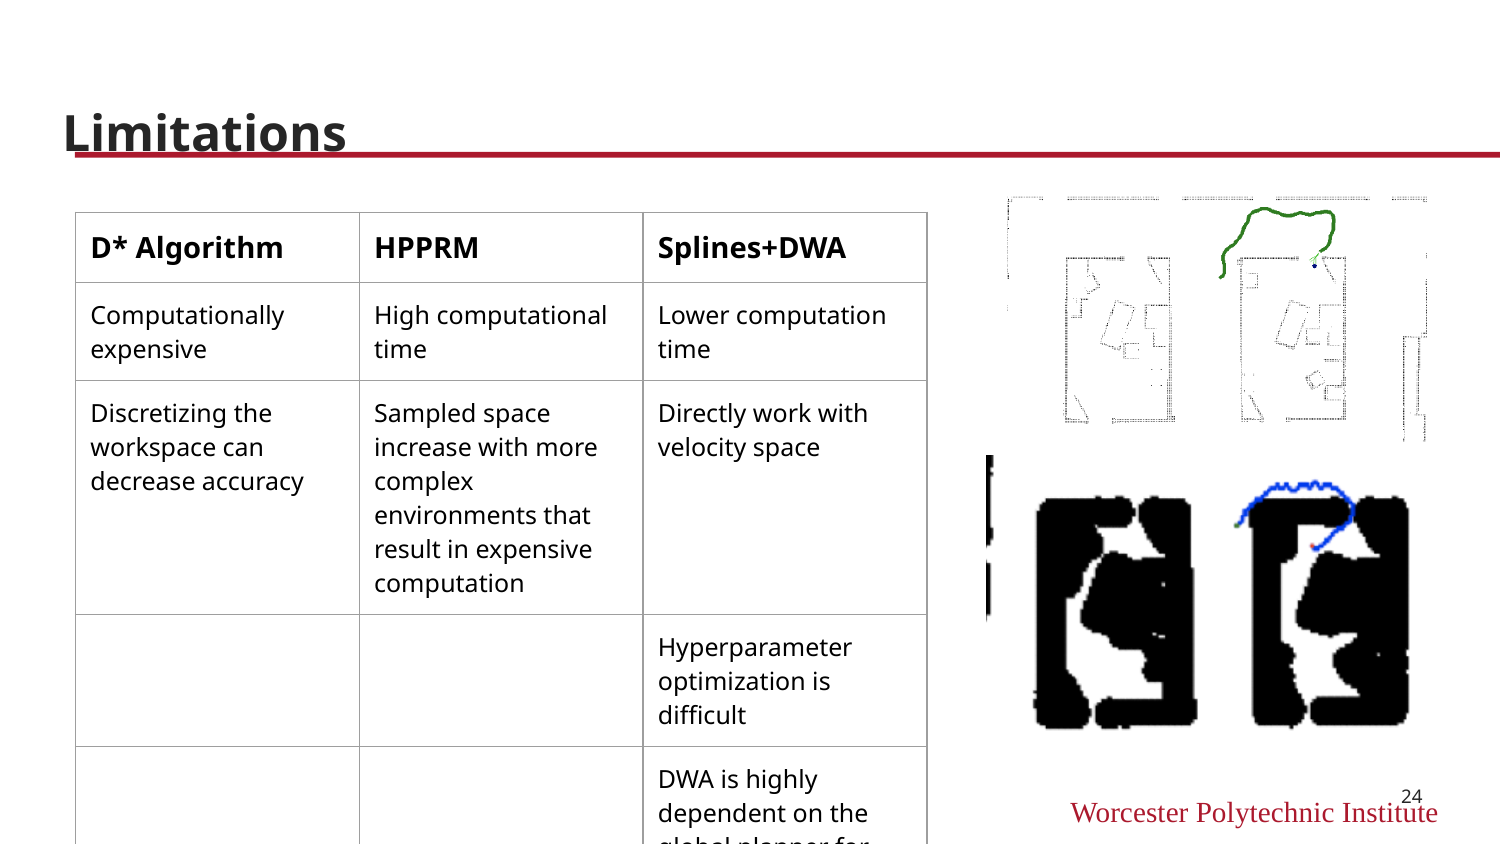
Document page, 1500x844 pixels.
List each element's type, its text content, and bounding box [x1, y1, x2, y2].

table_cell [360, 615, 642, 746]
table_cell Hyperparameter optimization is difficult [644, 615, 926, 746]
slide_number ‹#› [1389, 764, 1480, 830]
table_cell [360, 747, 642, 844]
table_cell Discretizing the workspace can decrease accuracy [76, 381, 359, 614]
table_header Splines+DWA [644, 213, 926, 282]
table_header HPPRM [360, 213, 642, 282]
table_cell [76, 615, 359, 746]
table_cell Lower computation time [644, 283, 926, 380]
table_cell Sampled space increase with more complex environments that result in expensive computation [360, 381, 642, 614]
table_cell [76, 747, 359, 844]
title Limitations [51, 72, 1449, 167]
table_cell DWA is highly dependent on the global planner for optimality and completeness [644, 747, 926, 844]
table_cell High computational time [360, 283, 642, 380]
table_cell Computationally expensive [76, 283, 359, 380]
table_cell Directly work with velocity space [644, 381, 926, 614]
table_header D* Algorithm [76, 213, 359, 282]
picture [986, 187, 1434, 737]
